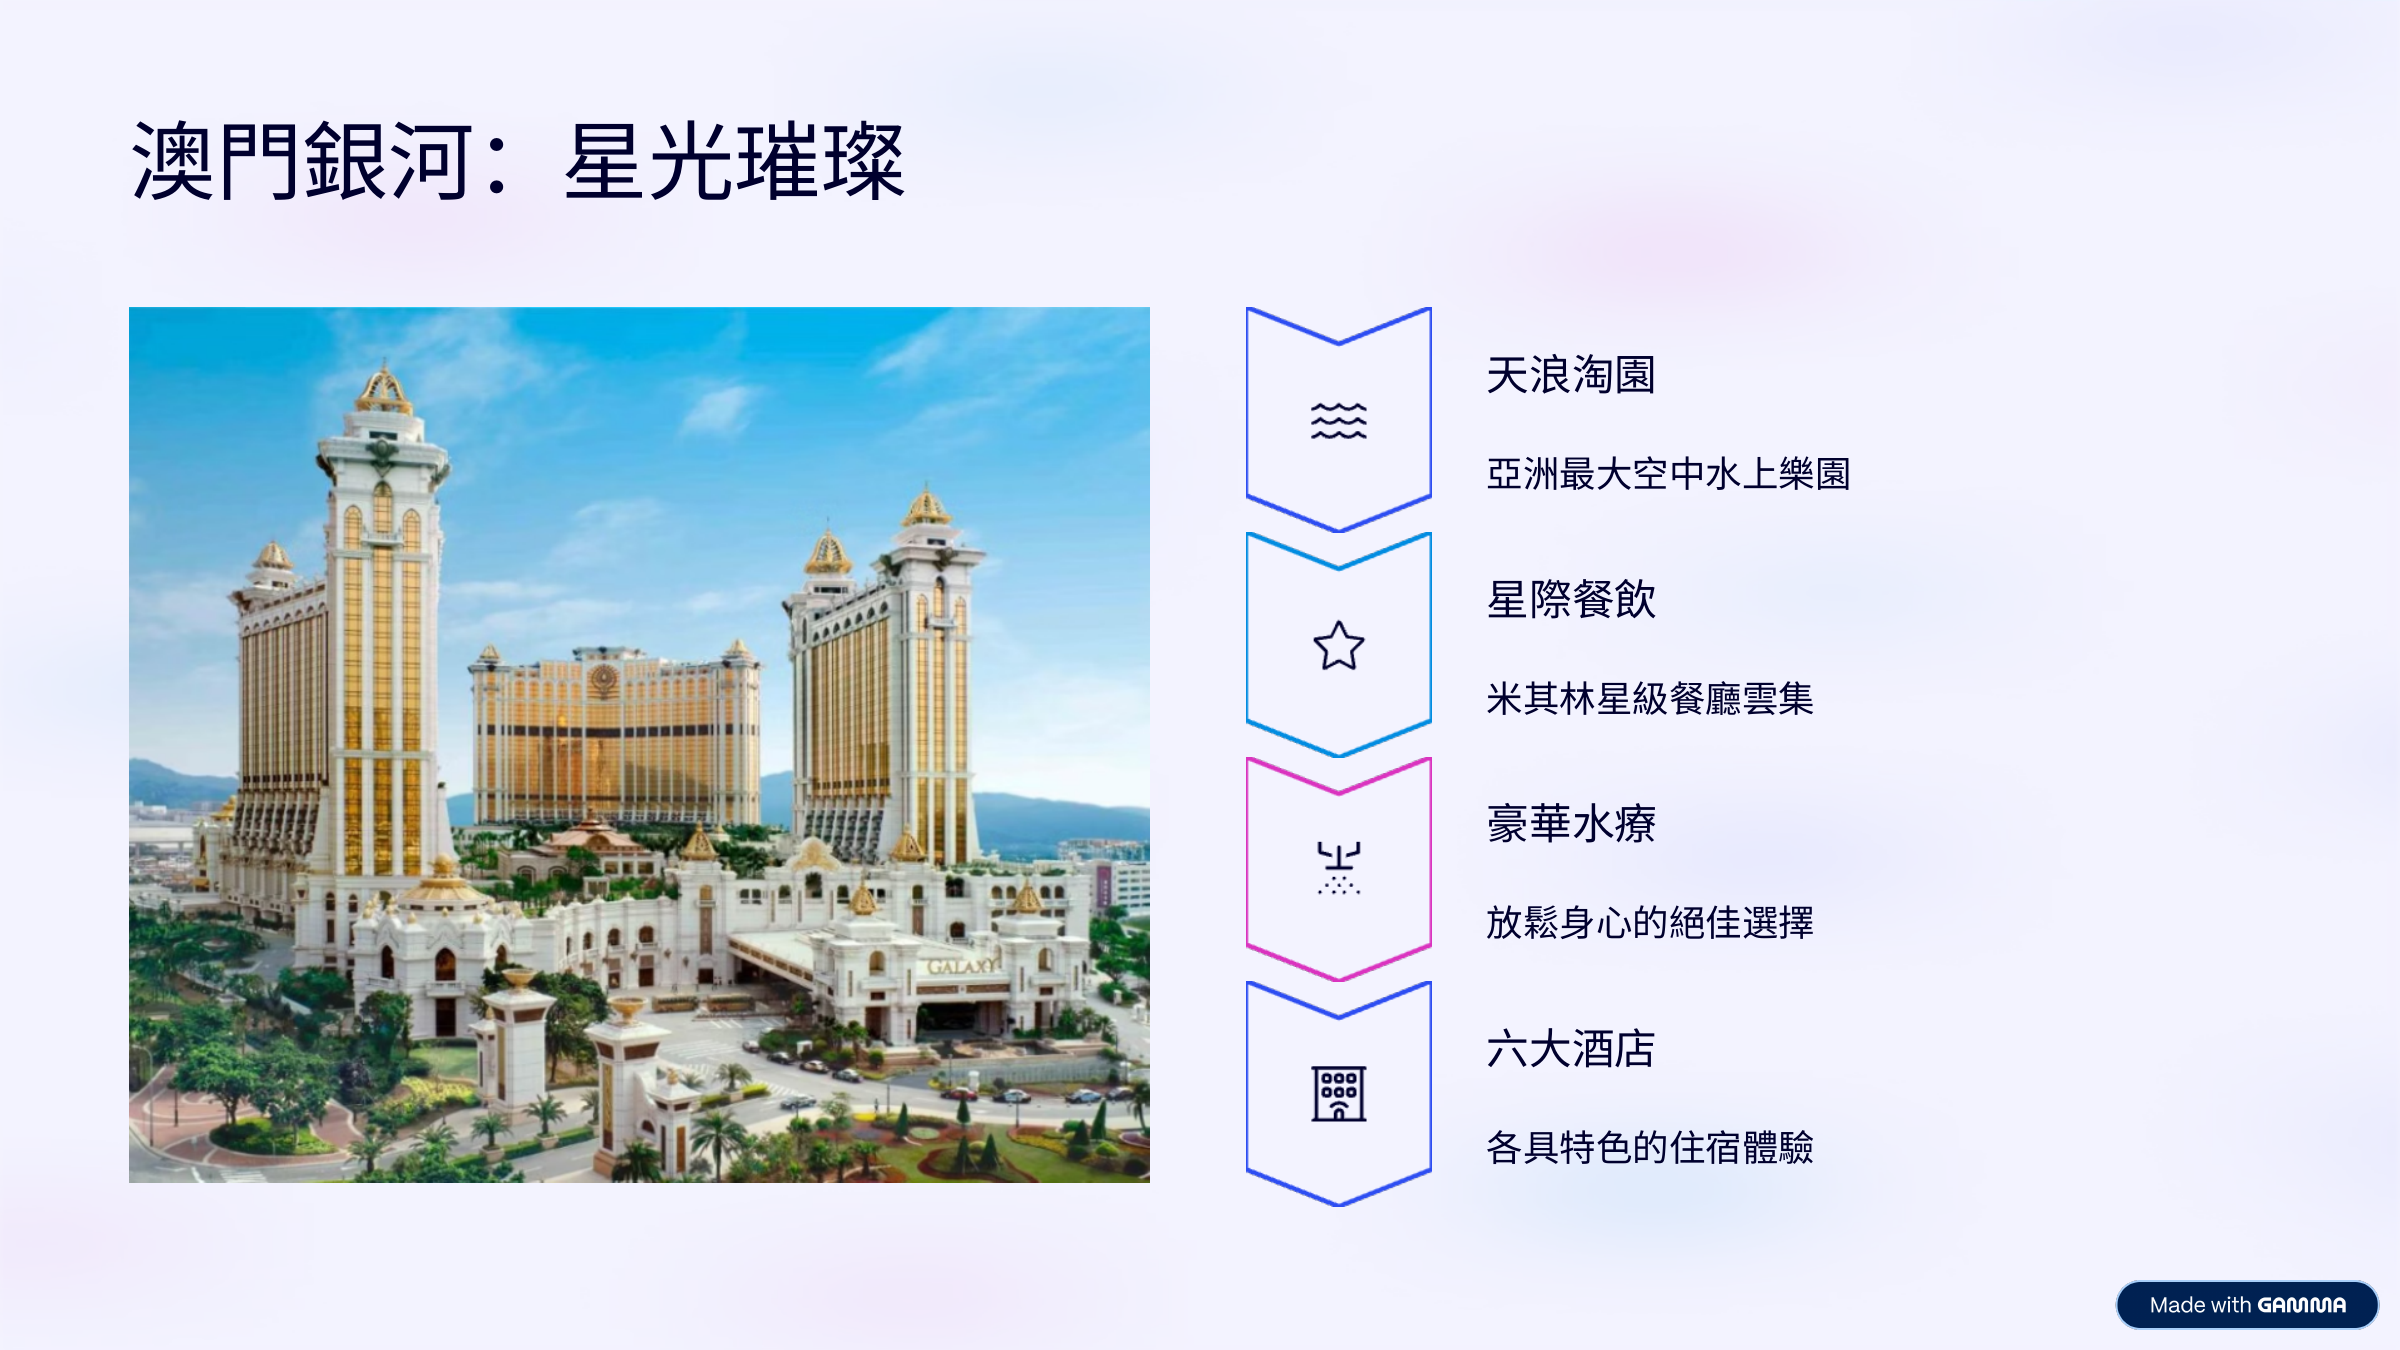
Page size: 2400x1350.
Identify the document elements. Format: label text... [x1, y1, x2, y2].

text_box 星際餐飲 [1486, 569, 1923, 624]
picture [1246, 307, 1432, 1207]
text_box 米其林星級餐廳雲集 [1486, 660, 2272, 721]
text_box 亞洲最大空中水上樂園 [1486, 436, 2272, 496]
text_box 天浪淘園 [1486, 344, 1923, 400]
text_box 澳門銀河：星光璀璨 [129, 101, 1001, 211]
text_box 放鬆身心的絕佳選擇 [1486, 885, 2272, 945]
text_box 豪華水療 [1486, 794, 1923, 849]
picture [129, 307, 1150, 1183]
text_box 各具特色的住宿體驗 [1486, 1110, 2272, 1170]
picture [2106, 1271, 2389, 1339]
text_box 六大酒店 [1486, 1018, 1923, 1074]
